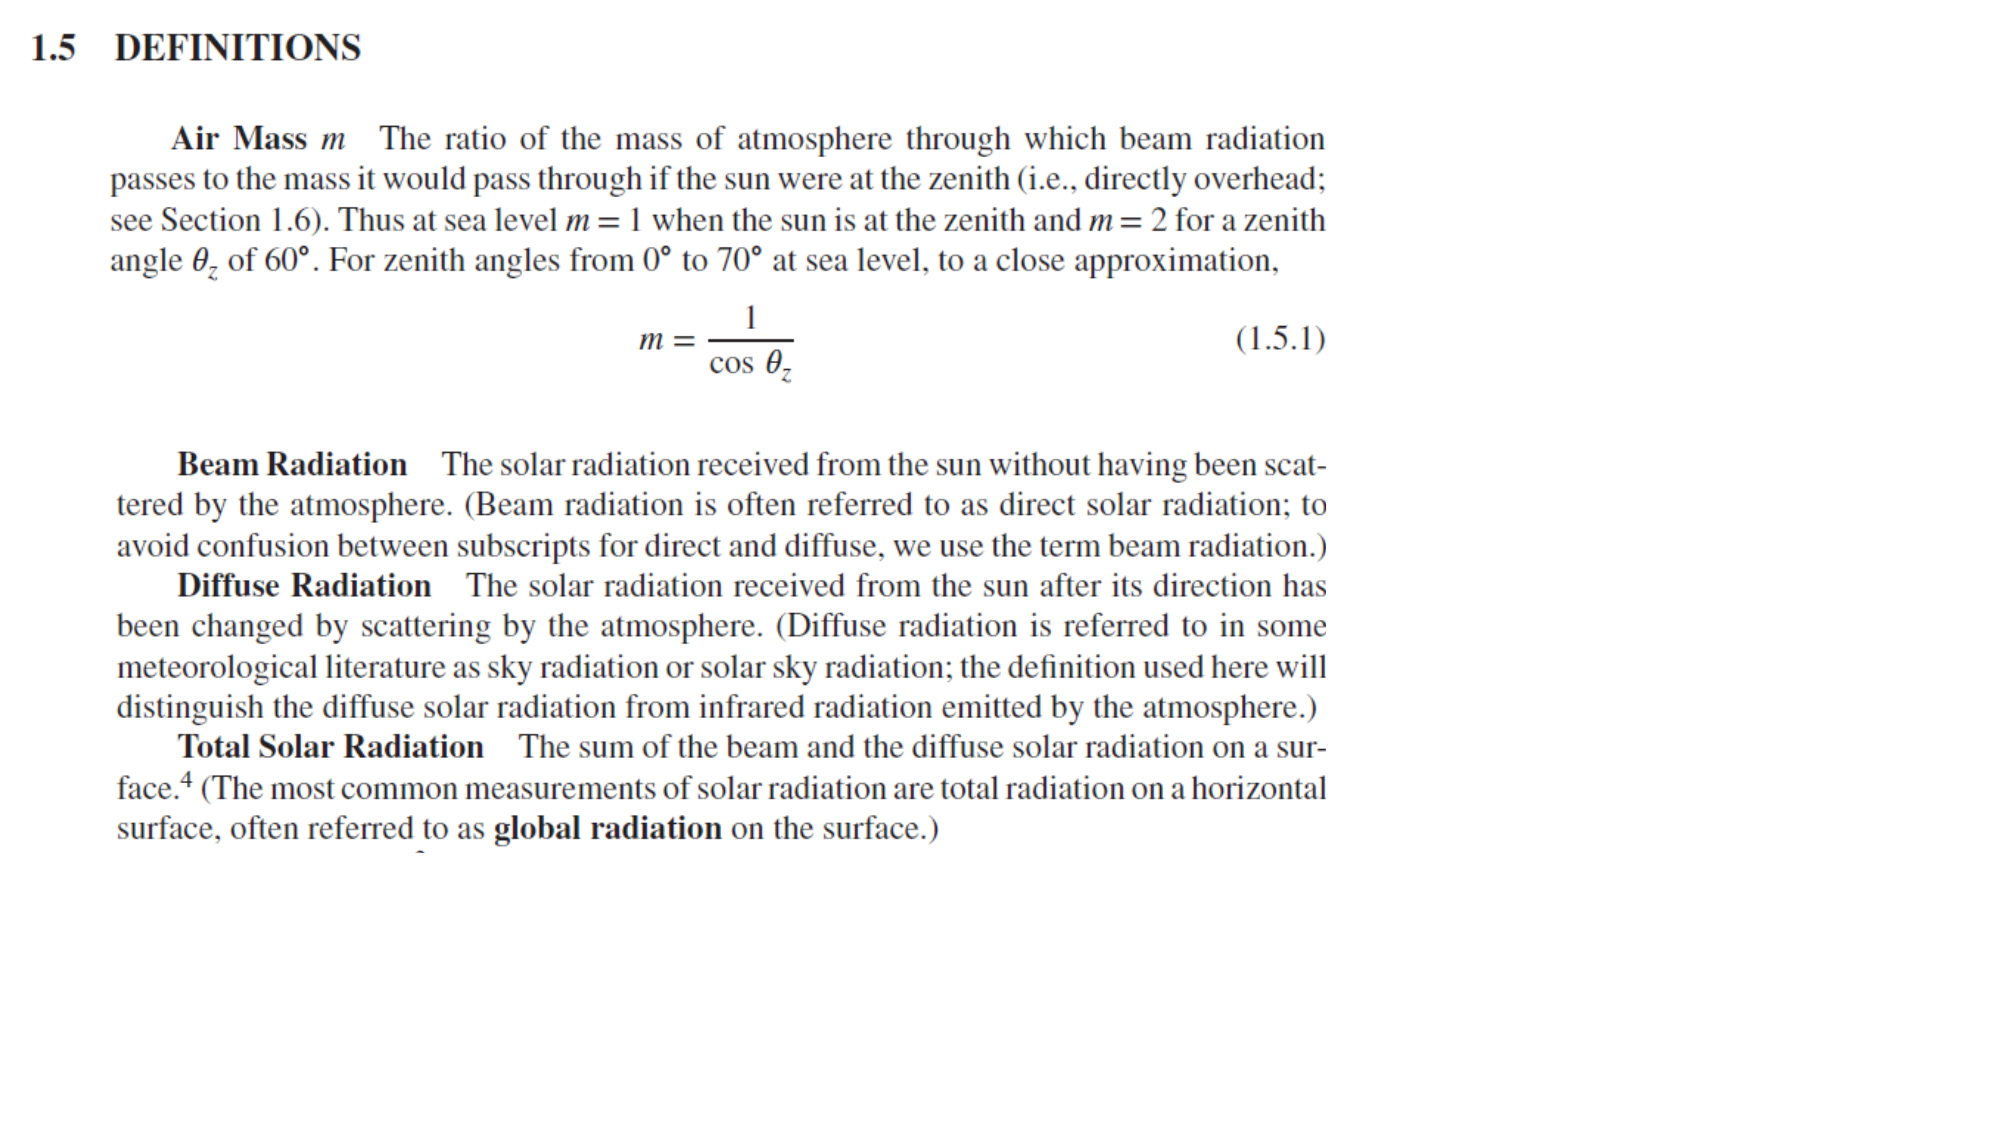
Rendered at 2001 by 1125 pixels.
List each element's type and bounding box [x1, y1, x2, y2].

picture [31, 28, 379, 68]
picture [90, 117, 1344, 408]
picture [108, 443, 1327, 853]
